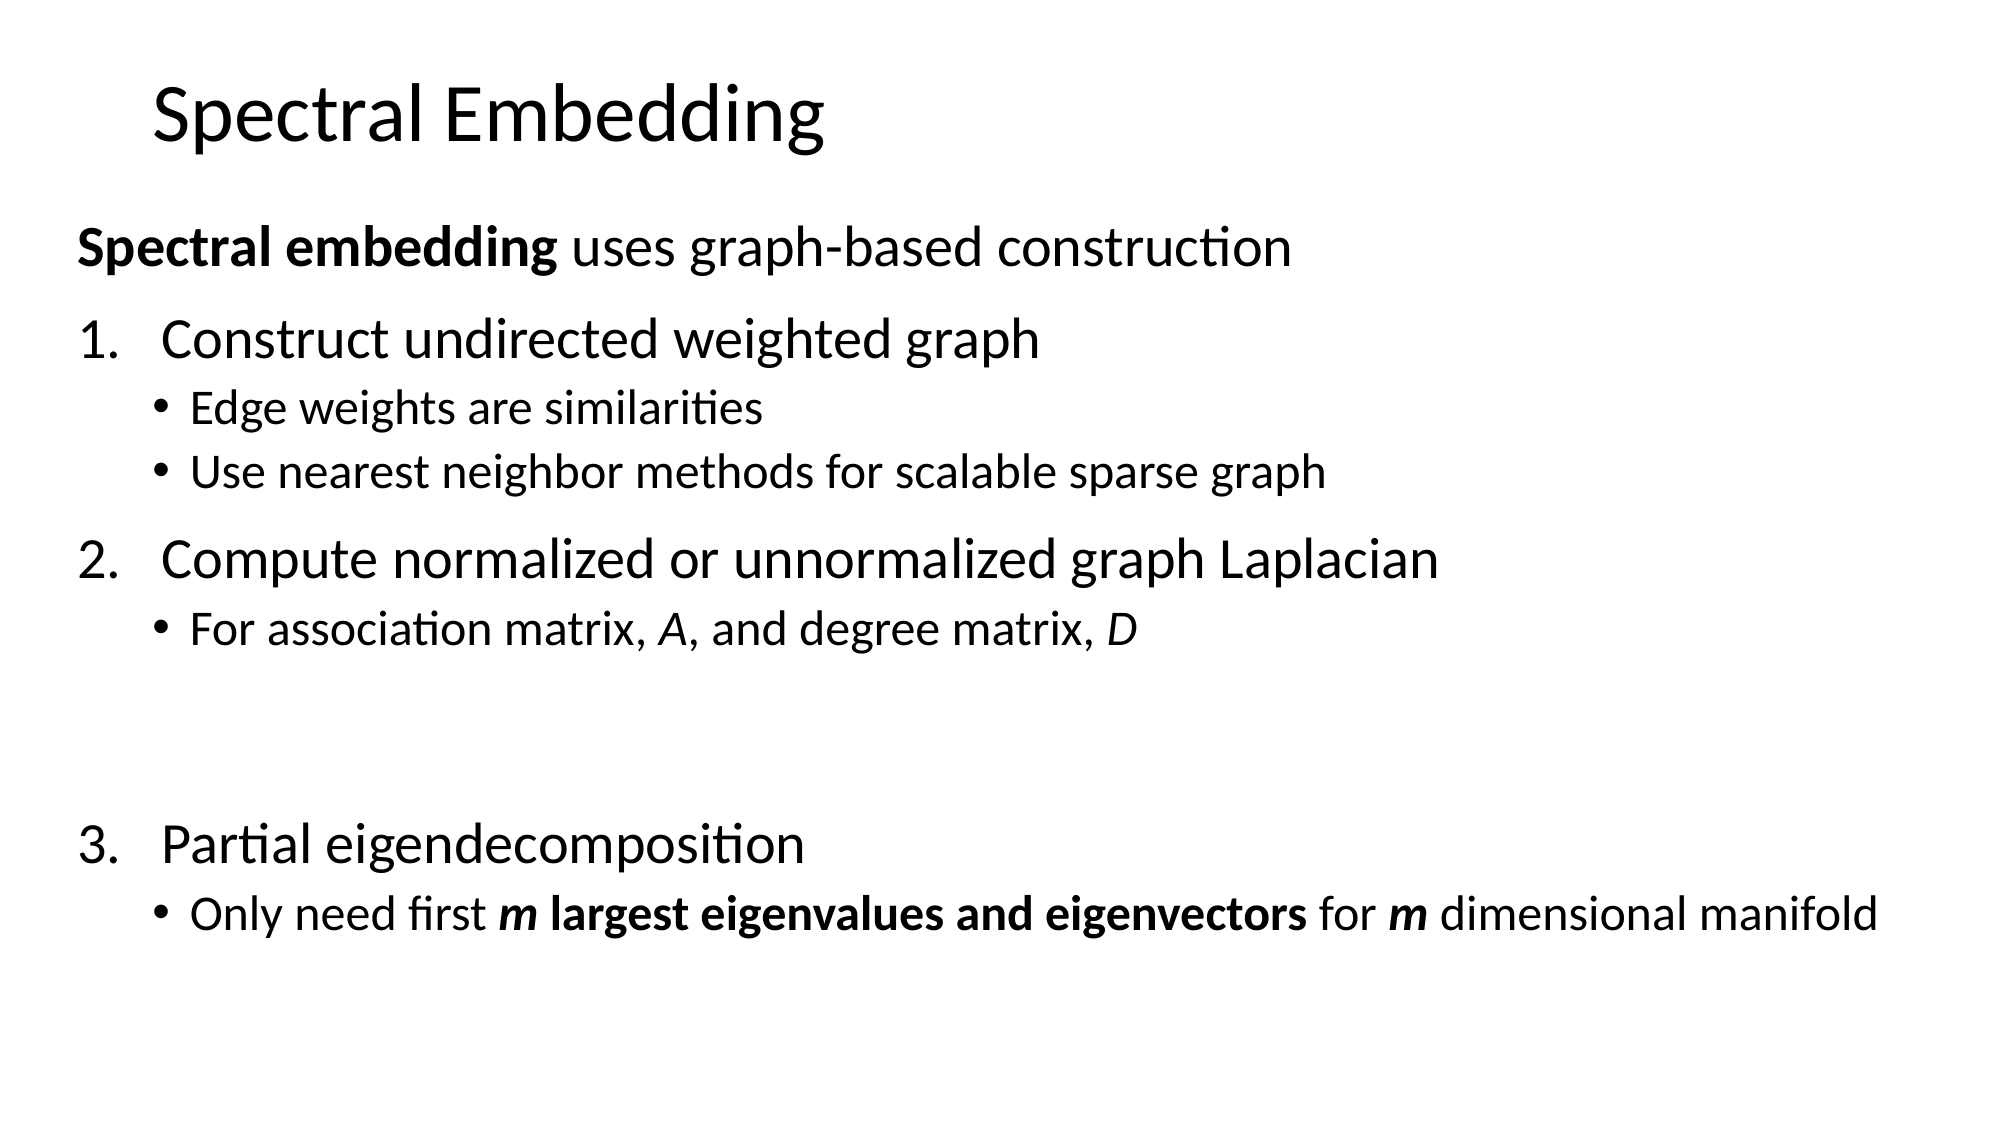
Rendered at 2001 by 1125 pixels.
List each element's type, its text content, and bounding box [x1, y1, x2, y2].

title Spectral Embedding [137, 59, 1863, 170]
